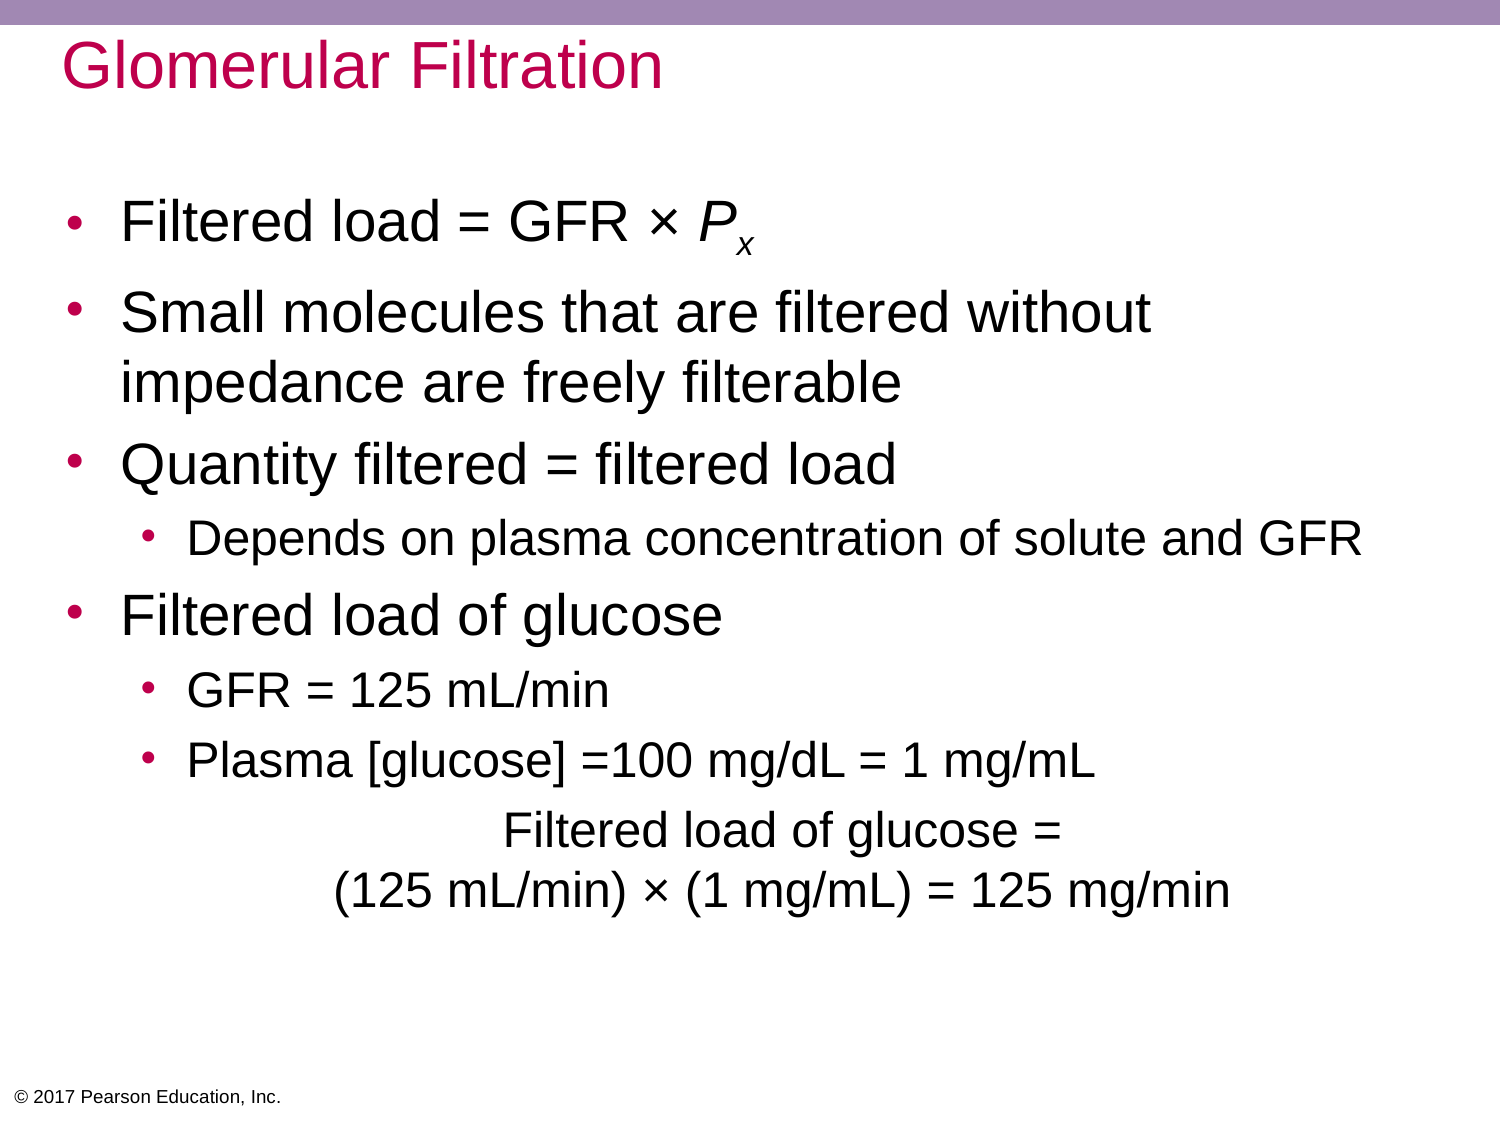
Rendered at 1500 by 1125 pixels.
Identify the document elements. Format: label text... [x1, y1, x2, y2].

title Glomerular Filtration [46, 14, 1500, 110]
list Filtered load = GFR × Px Small molecules that are filtered without impedance are freely filterable Quantity filtered = filtered load Depends on plasma concentration of solute and GFR Filtered load of glucose GFR = 125 mL/min Plasma [glucose] =100 mg/dL = 1 mg/mL Filtered load of glucose = (125 mL/min) × (1 mg/mL) = 125 mg/min [49, 175, 1450, 1038]
